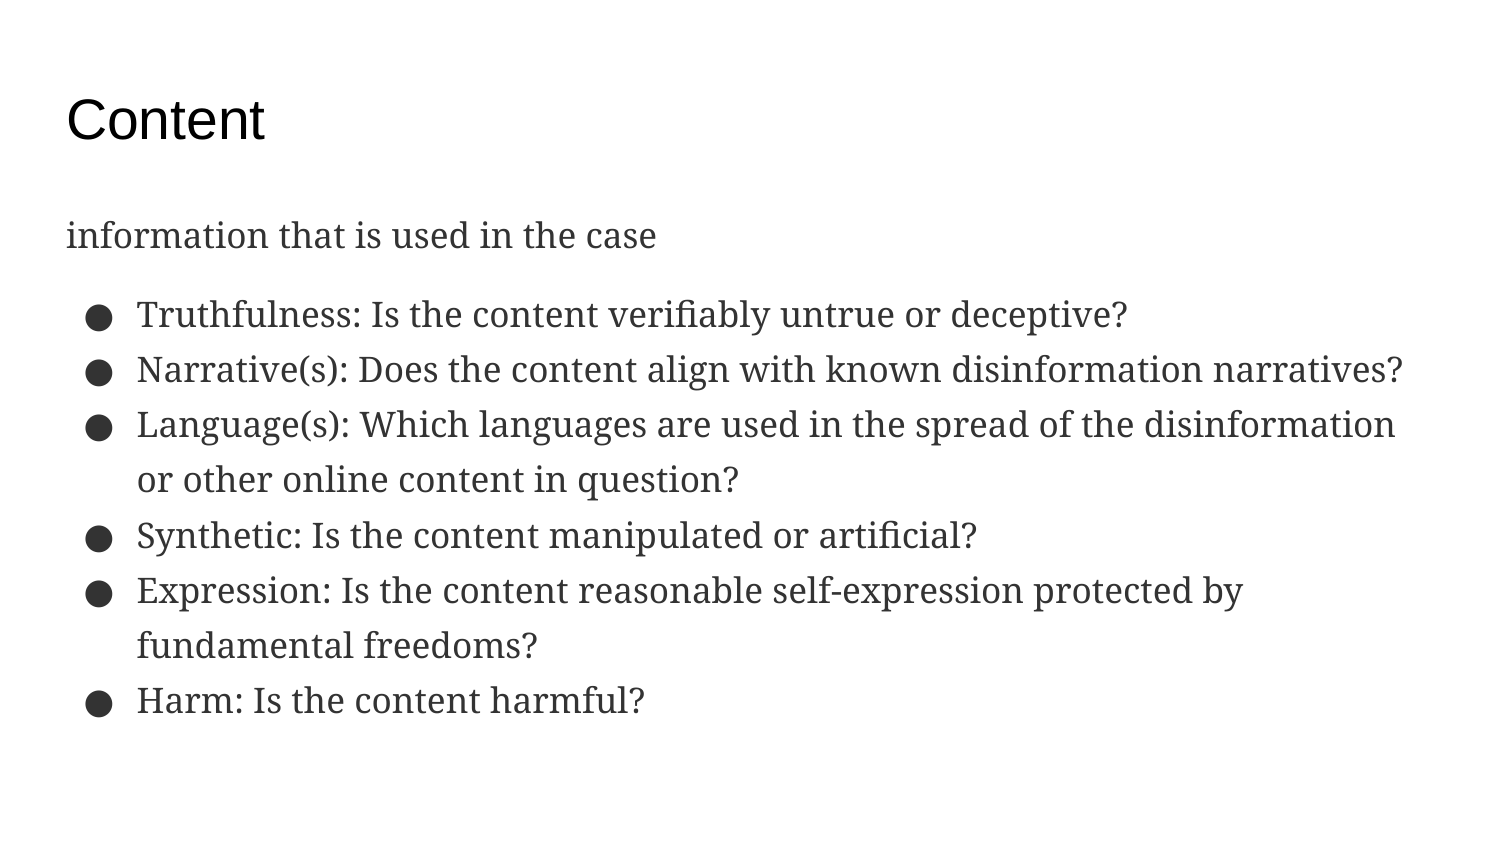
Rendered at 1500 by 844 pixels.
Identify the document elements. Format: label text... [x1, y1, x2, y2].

list information that is used in the case Truthfulness: Is the content verifiably untrue or deceptive? Narrative(s): Does the content align with known disinformation narratives? Language(s): Which languages are used in the spread of the disinformation or other online content in question? Synthetic: Is the content manipulated or artificial? Expression: Is the content reasonable self-expression protected by fundamental freedoms? Harm: Is the content harmful? [51, 189, 1449, 750]
title Content [51, 72, 1449, 167]
